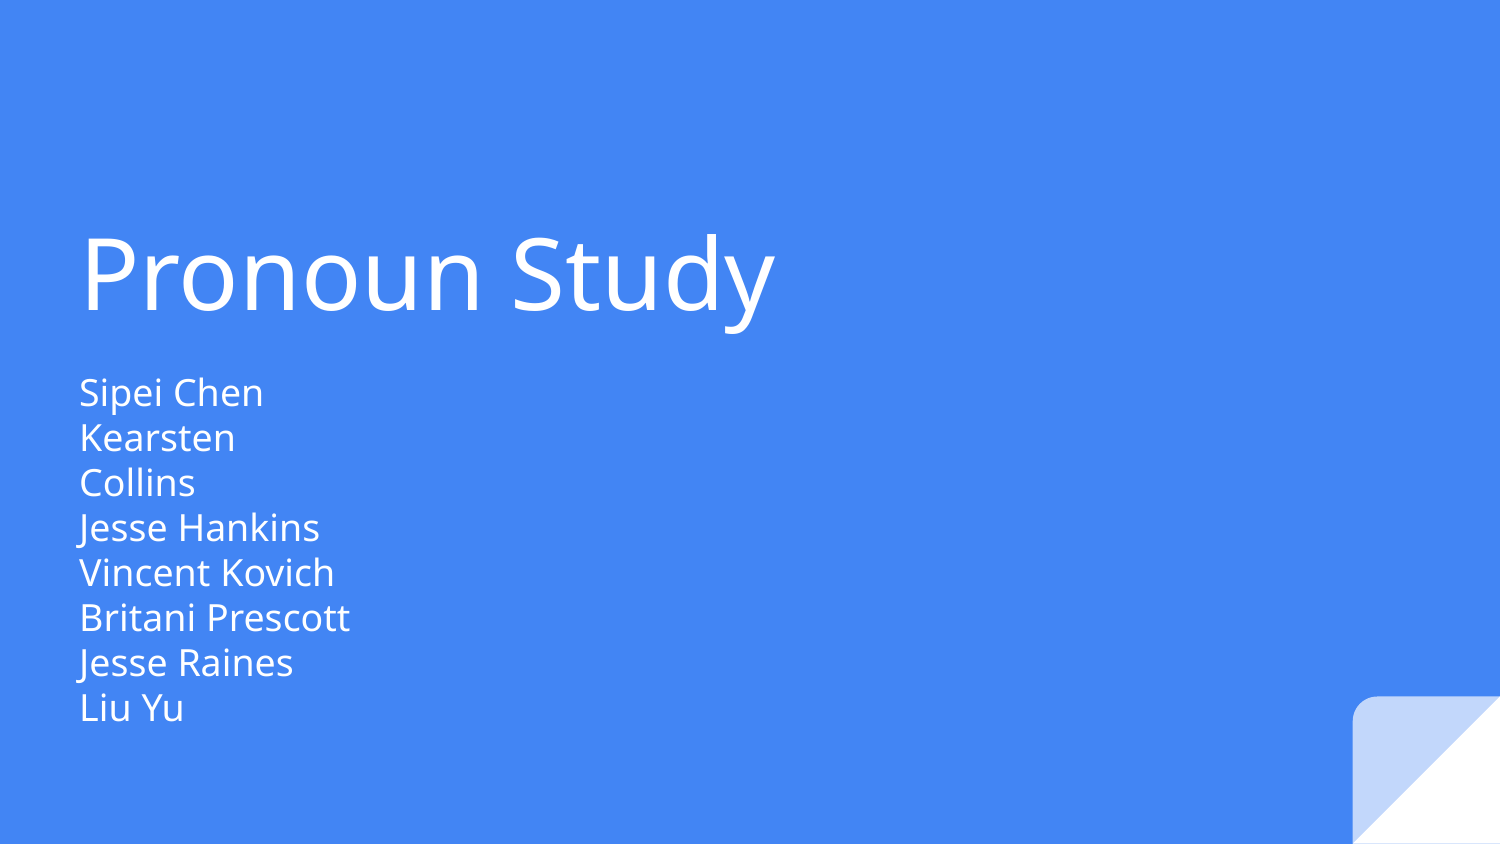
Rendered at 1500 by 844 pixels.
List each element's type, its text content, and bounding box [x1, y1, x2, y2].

subtitle Sipei Chen Kearsten Collins Jesse Hankins Vincent Kovich Britani Prescott Jesse Raines Liu Yu [64, 354, 373, 689]
title Pronoun Study [64, 192, 1413, 346]
